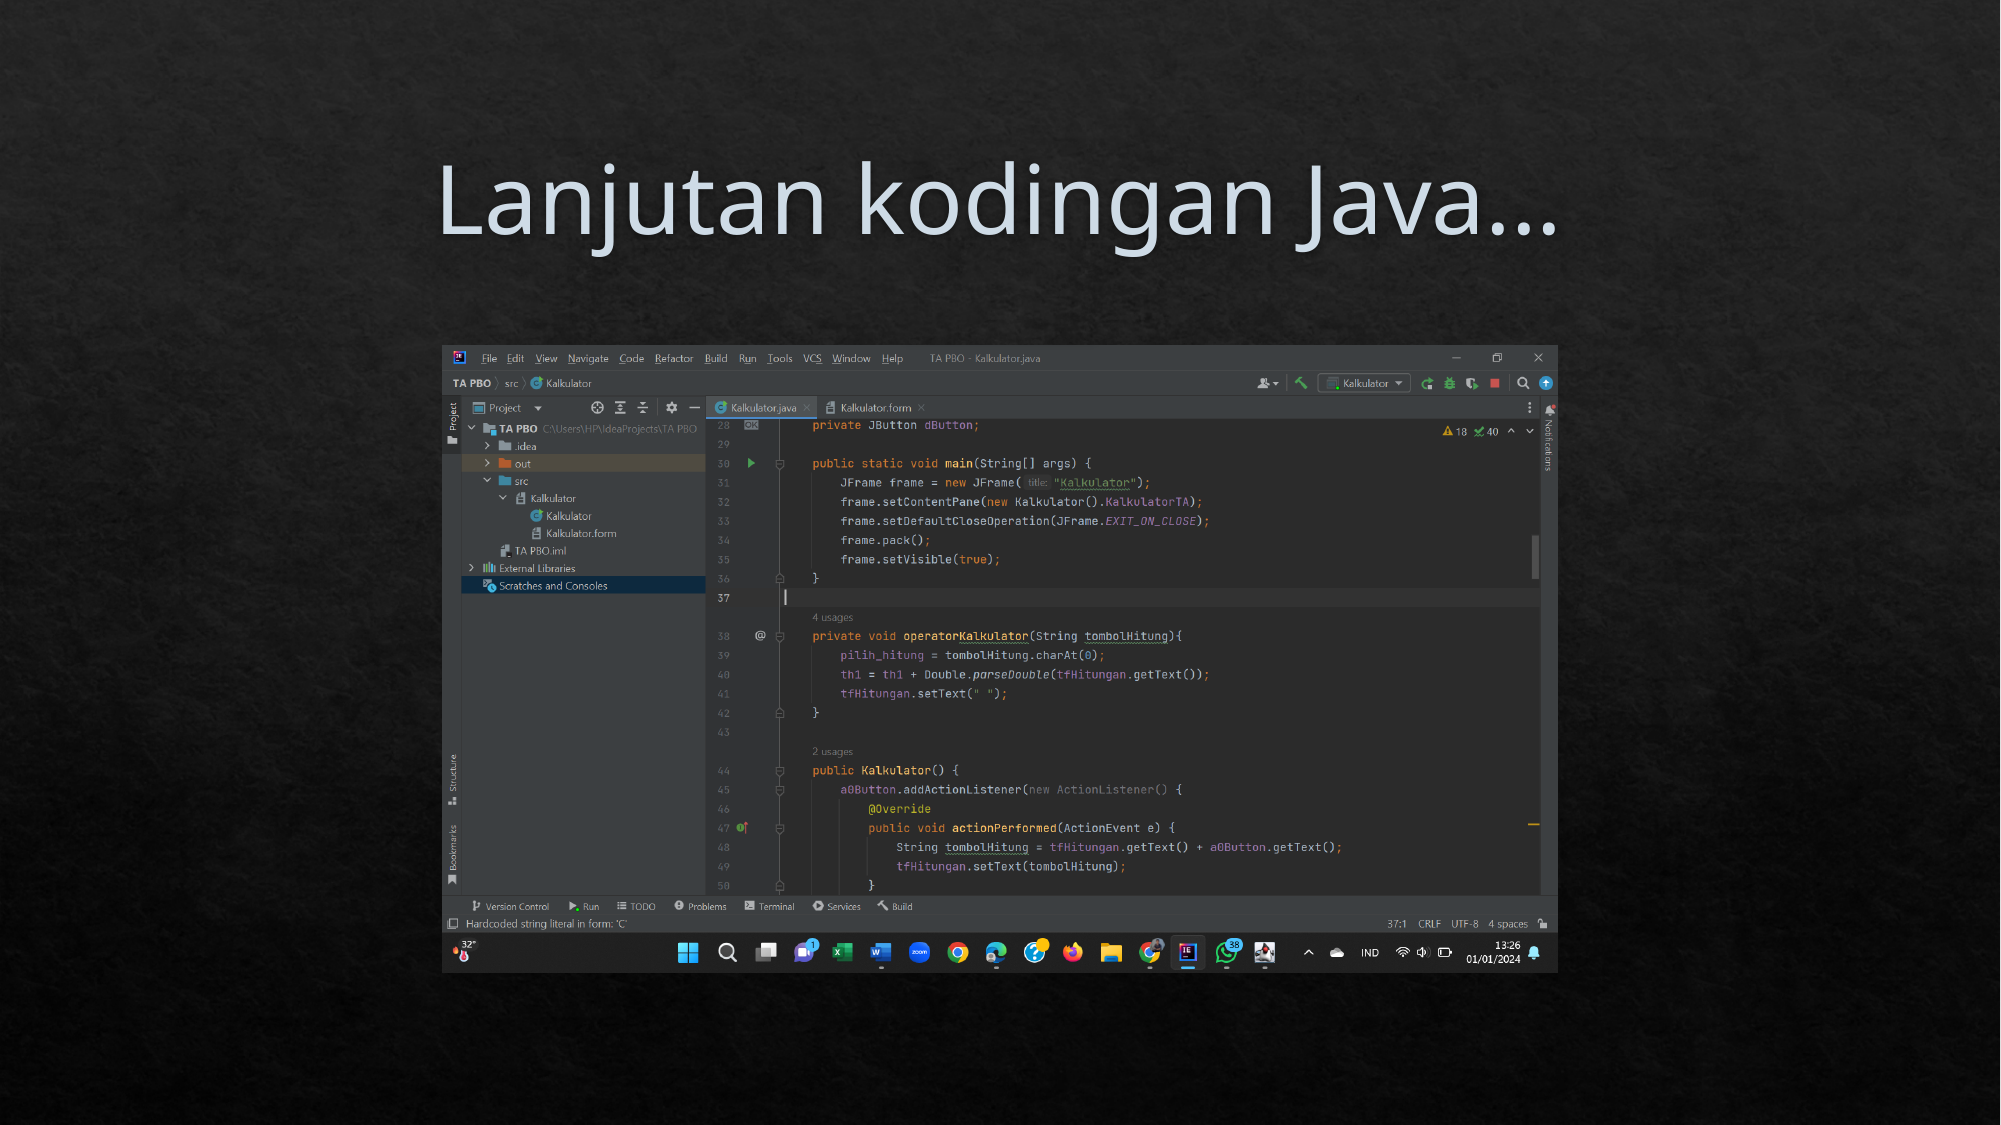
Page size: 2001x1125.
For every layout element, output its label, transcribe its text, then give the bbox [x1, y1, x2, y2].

title Lanjutan kodingan Java... [149, 99, 1849, 307]
picture [442, 345, 1558, 974]
